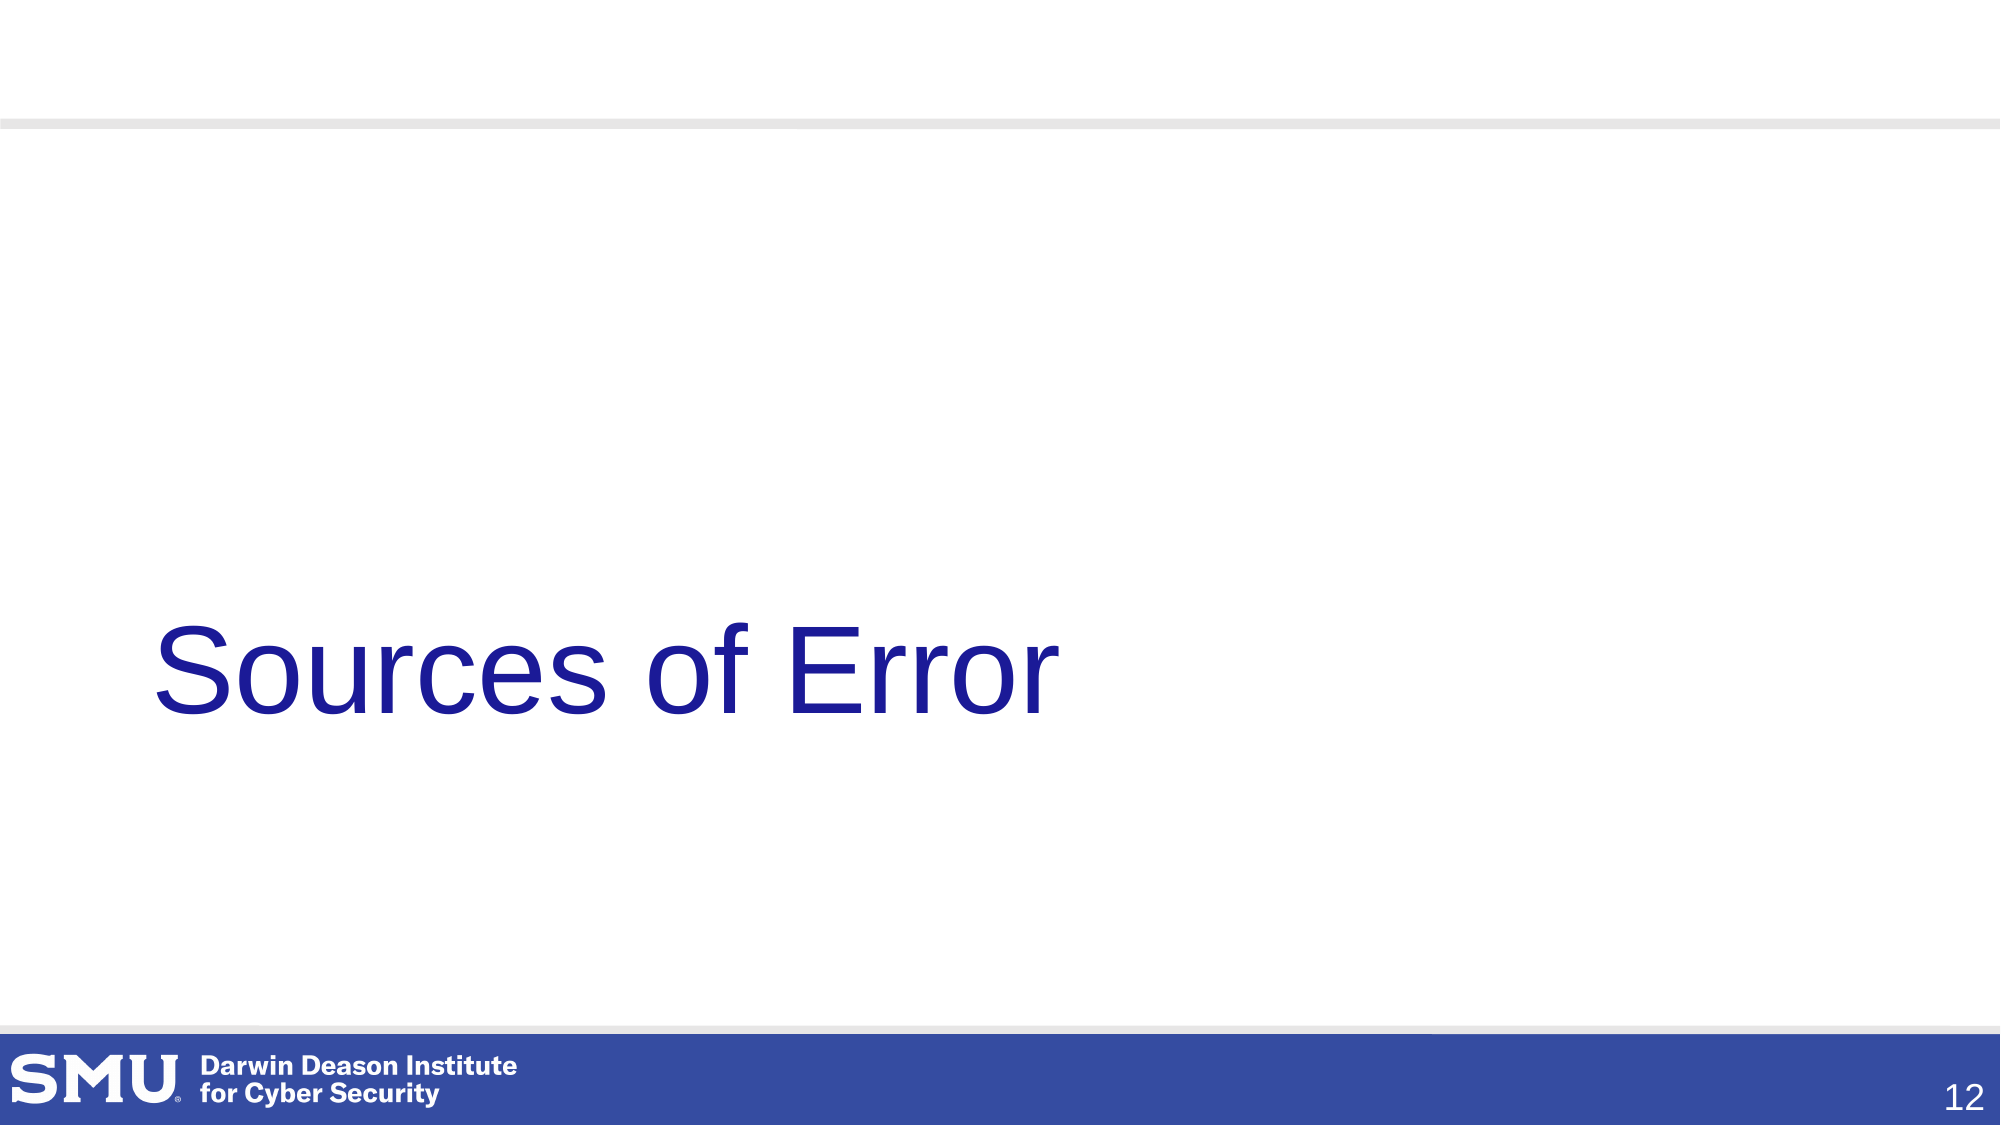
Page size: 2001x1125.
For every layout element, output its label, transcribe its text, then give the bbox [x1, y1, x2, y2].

picture [4, 1051, 519, 1108]
title Sources of Error [136, 280, 1862, 749]
